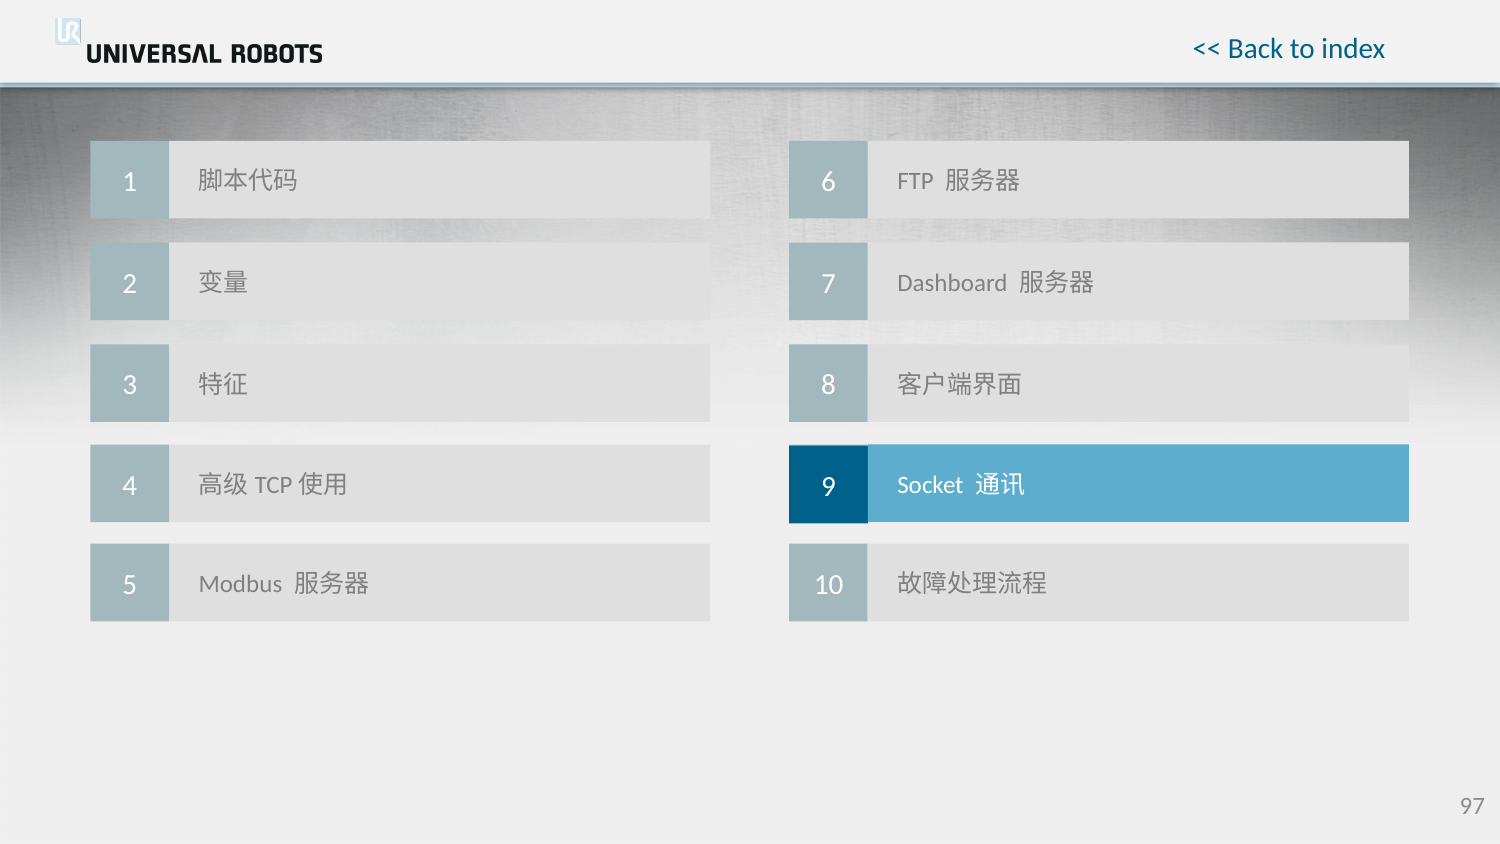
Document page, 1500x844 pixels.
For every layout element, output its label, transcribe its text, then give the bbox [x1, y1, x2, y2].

slide_number 97 [1350, 782, 1500, 827]
list Dashboard 服务器 [867, 242, 1409, 321]
list 3 [90, 344, 169, 422]
list 9 [789, 445, 868, 524]
list 5 [90, 543, 169, 622]
list Modbus 服务器 [169, 543, 711, 622]
list Socket 通讯 [867, 444, 1409, 522]
picture [0, 88, 1500, 844]
list 8 [789, 344, 867, 422]
list 7 [789, 242, 867, 321]
list 10 [789, 543, 867, 622]
list 6 [789, 140, 867, 219]
list 2 [90, 242, 169, 321]
list 特征 [169, 344, 711, 422]
list 变量 [169, 242, 711, 321]
list 客户端界面 [867, 344, 1409, 422]
list 脚本代码 [169, 140, 711, 219]
list 4 [90, 444, 169, 523]
list 故障处理流程 [867, 543, 1409, 622]
list 1 [90, 140, 169, 219]
list 高级TCP使用 [169, 444, 711, 523]
list FTP 服务器 [867, 140, 1409, 219]
picture [55, 18, 322, 63]
